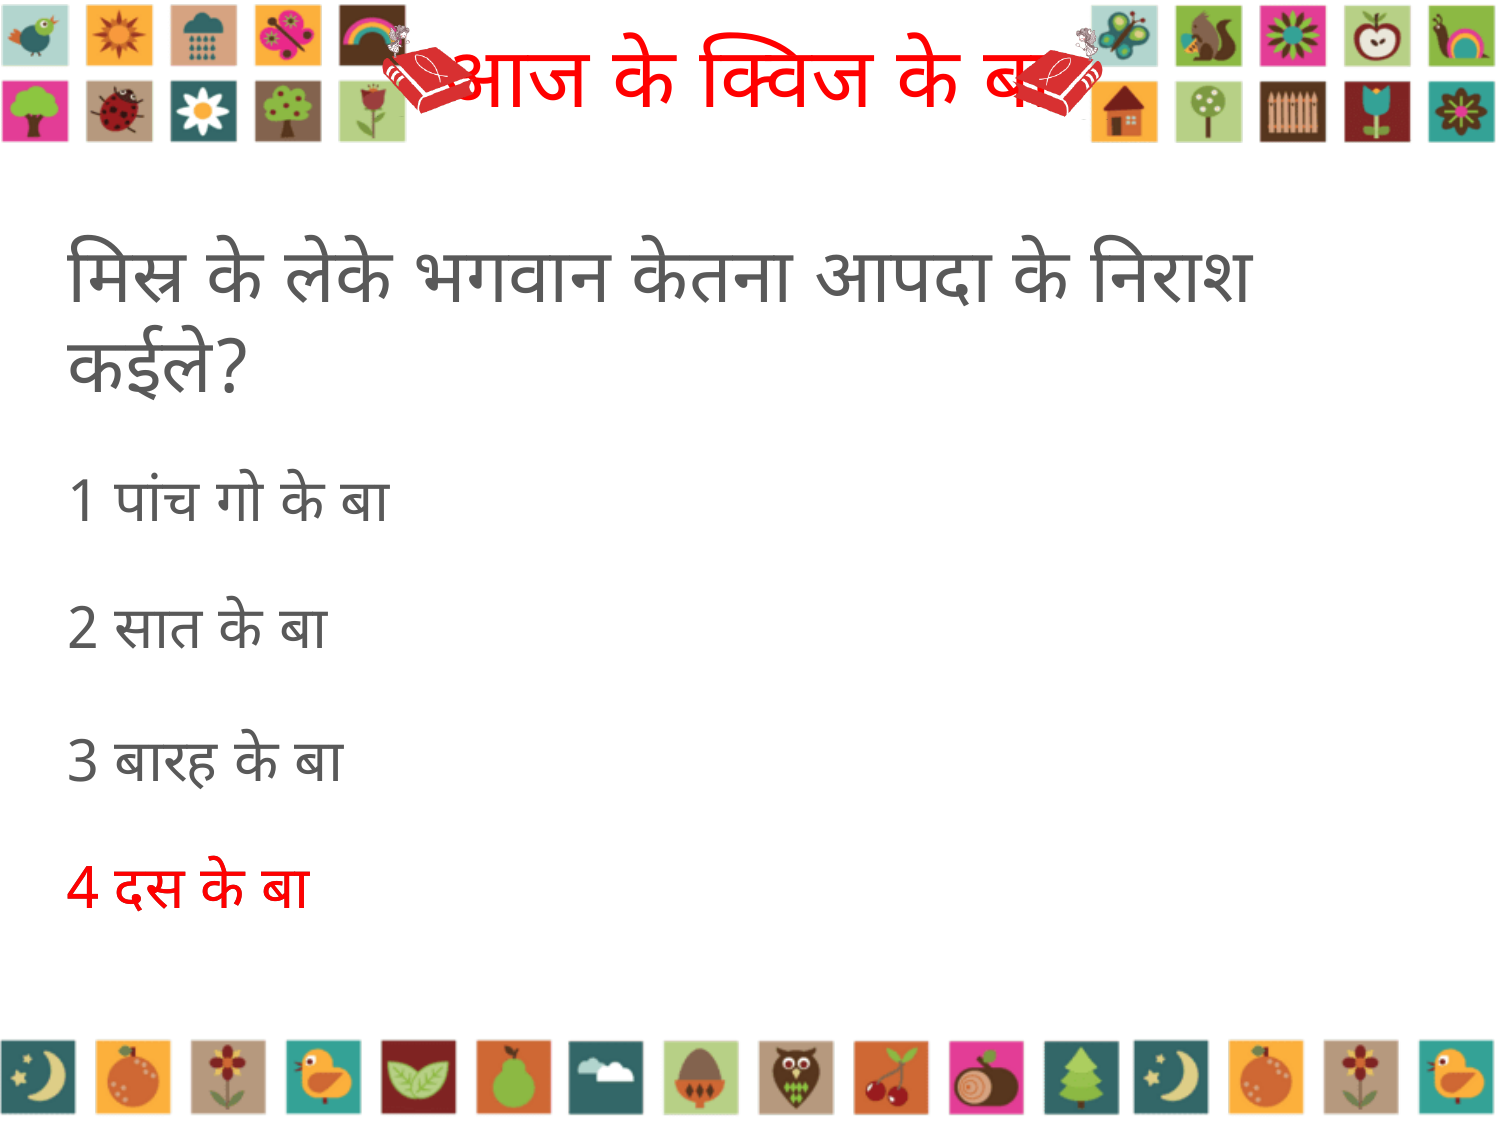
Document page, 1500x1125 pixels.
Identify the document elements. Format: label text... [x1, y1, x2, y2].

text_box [0, 1028, 1500, 1118]
picture [0, 3, 507, 150]
text_box 1 पांच गो के बा [53, 456, 1436, 541]
text_box 2 सात के बा [53, 582, 1436, 668]
picture [981, 3, 1500, 150]
text_box मिस्र के लेके भगवान केतना आपदा के निराश कईले? [53, 219, 1436, 415]
text_box 4 दस के बा [53, 842, 1483, 928]
text_box 3 बारह के बा [53, 716, 1483, 801]
text_box आज के क्विज के बा [425, 16, 1078, 131]
